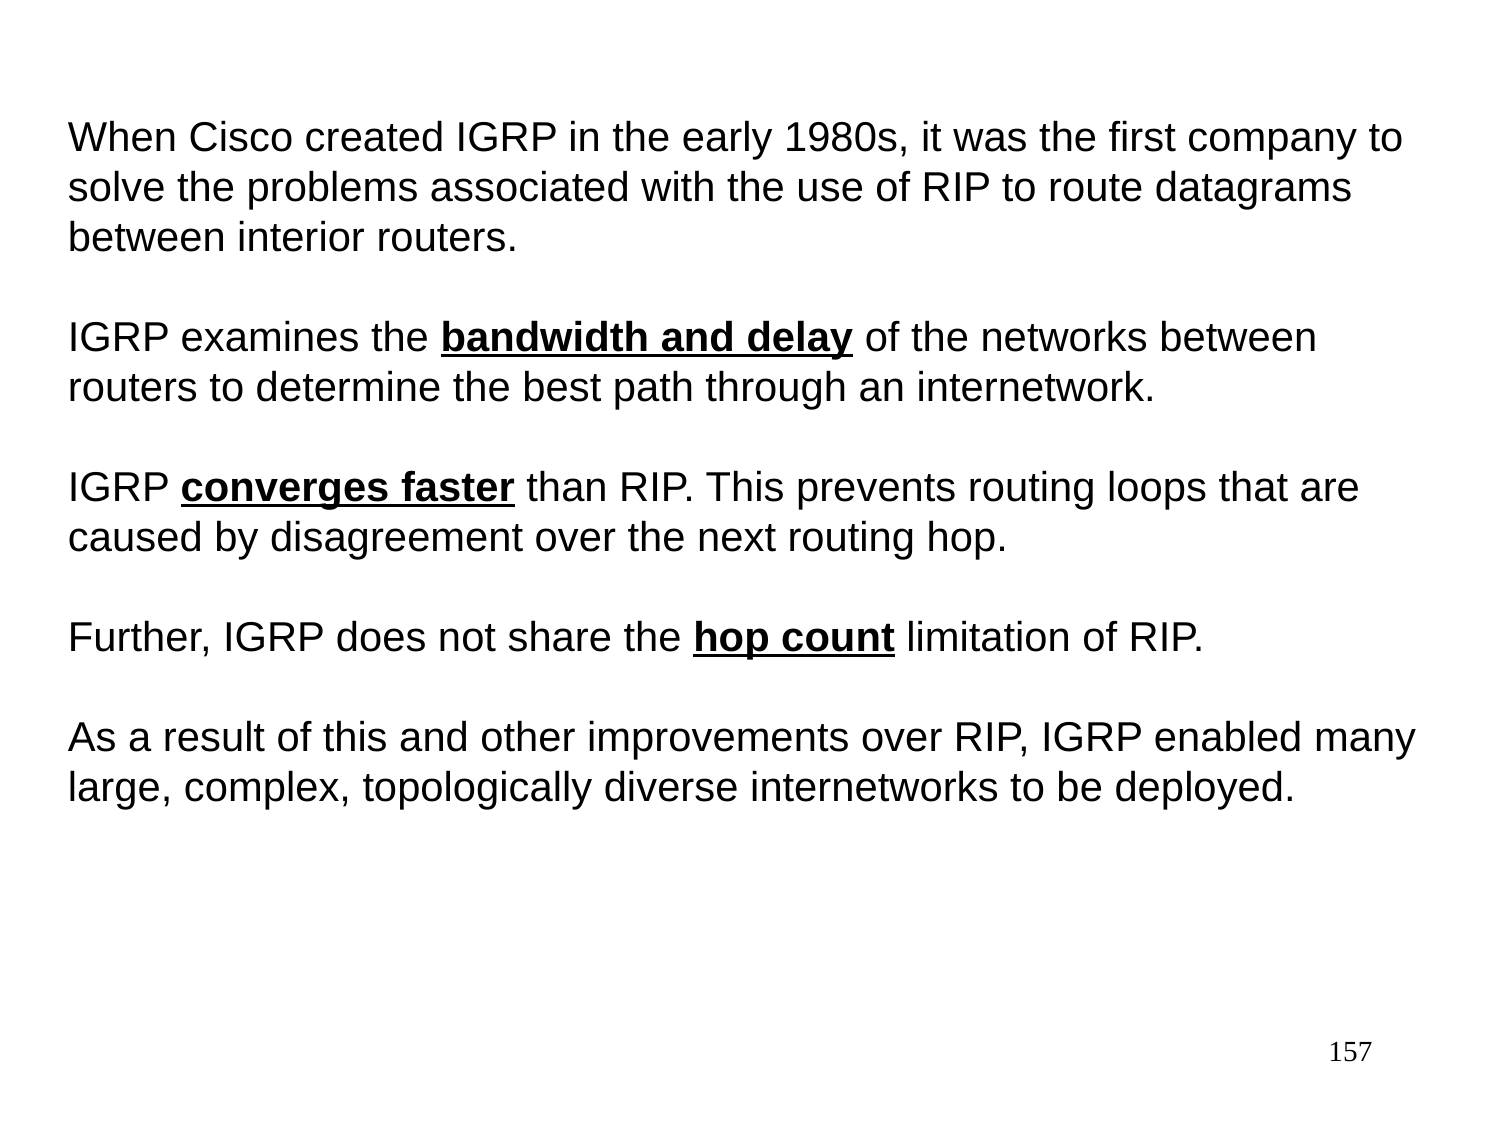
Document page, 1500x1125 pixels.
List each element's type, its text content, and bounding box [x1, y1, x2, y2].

slide_number 157 [1074, 1024, 1388, 1101]
text_box When Cisco created IGRP in the early 1980s, it was the first company to solve the problems associated with the use of RIP to route datagrams between interior routers. IGRP examines the bandwidth and delay of the networks between routers to determine the best path through an internetwork. IGRP converges faster than RIP. This prevents routing loops that are caused by disagreement over the next routing hop. Further, IGRP does not share the hop count limitation of RIP. As a result of this and other improvements over RIP, IGRP enabled many large, complex, topologically diverse internetworks to be deployed. [53, 102, 1436, 818]
